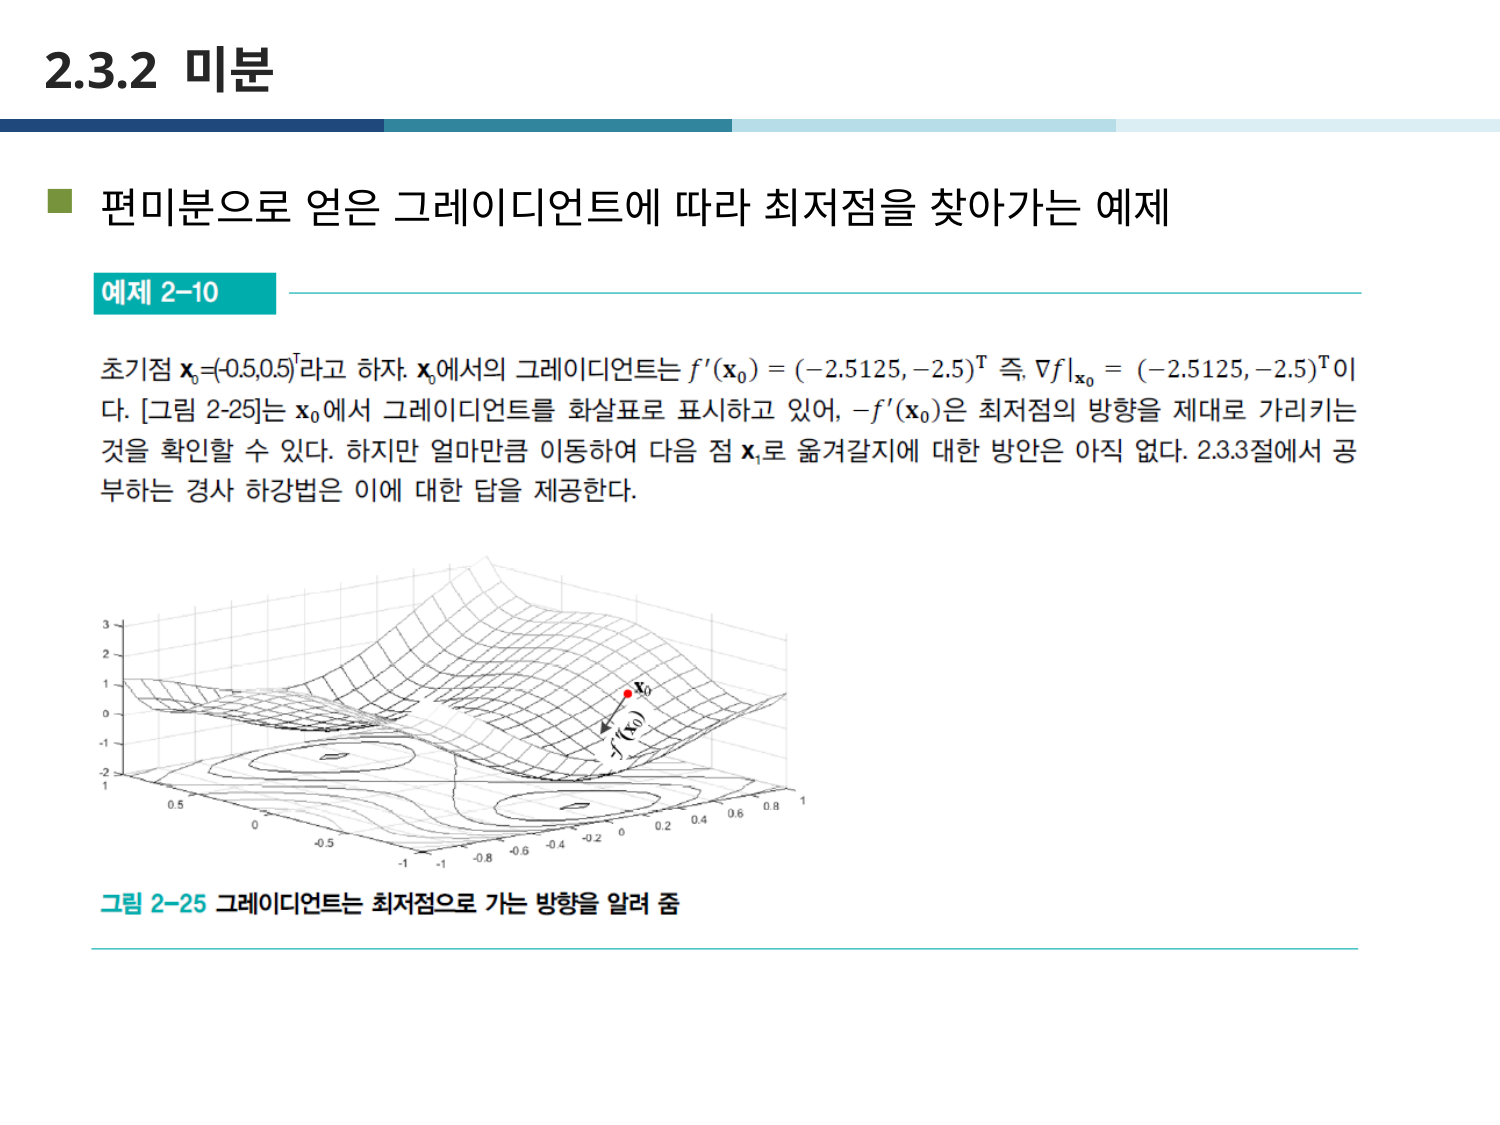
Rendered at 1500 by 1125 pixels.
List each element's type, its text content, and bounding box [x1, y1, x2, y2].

list 편미분으로 얻은 그레이디언트에 따라 최저점을 찾아가는 예제 [29, 148, 1471, 1083]
picture [88, 266, 1371, 953]
title 2.3.2 미분 [29, 23, 1270, 114]
